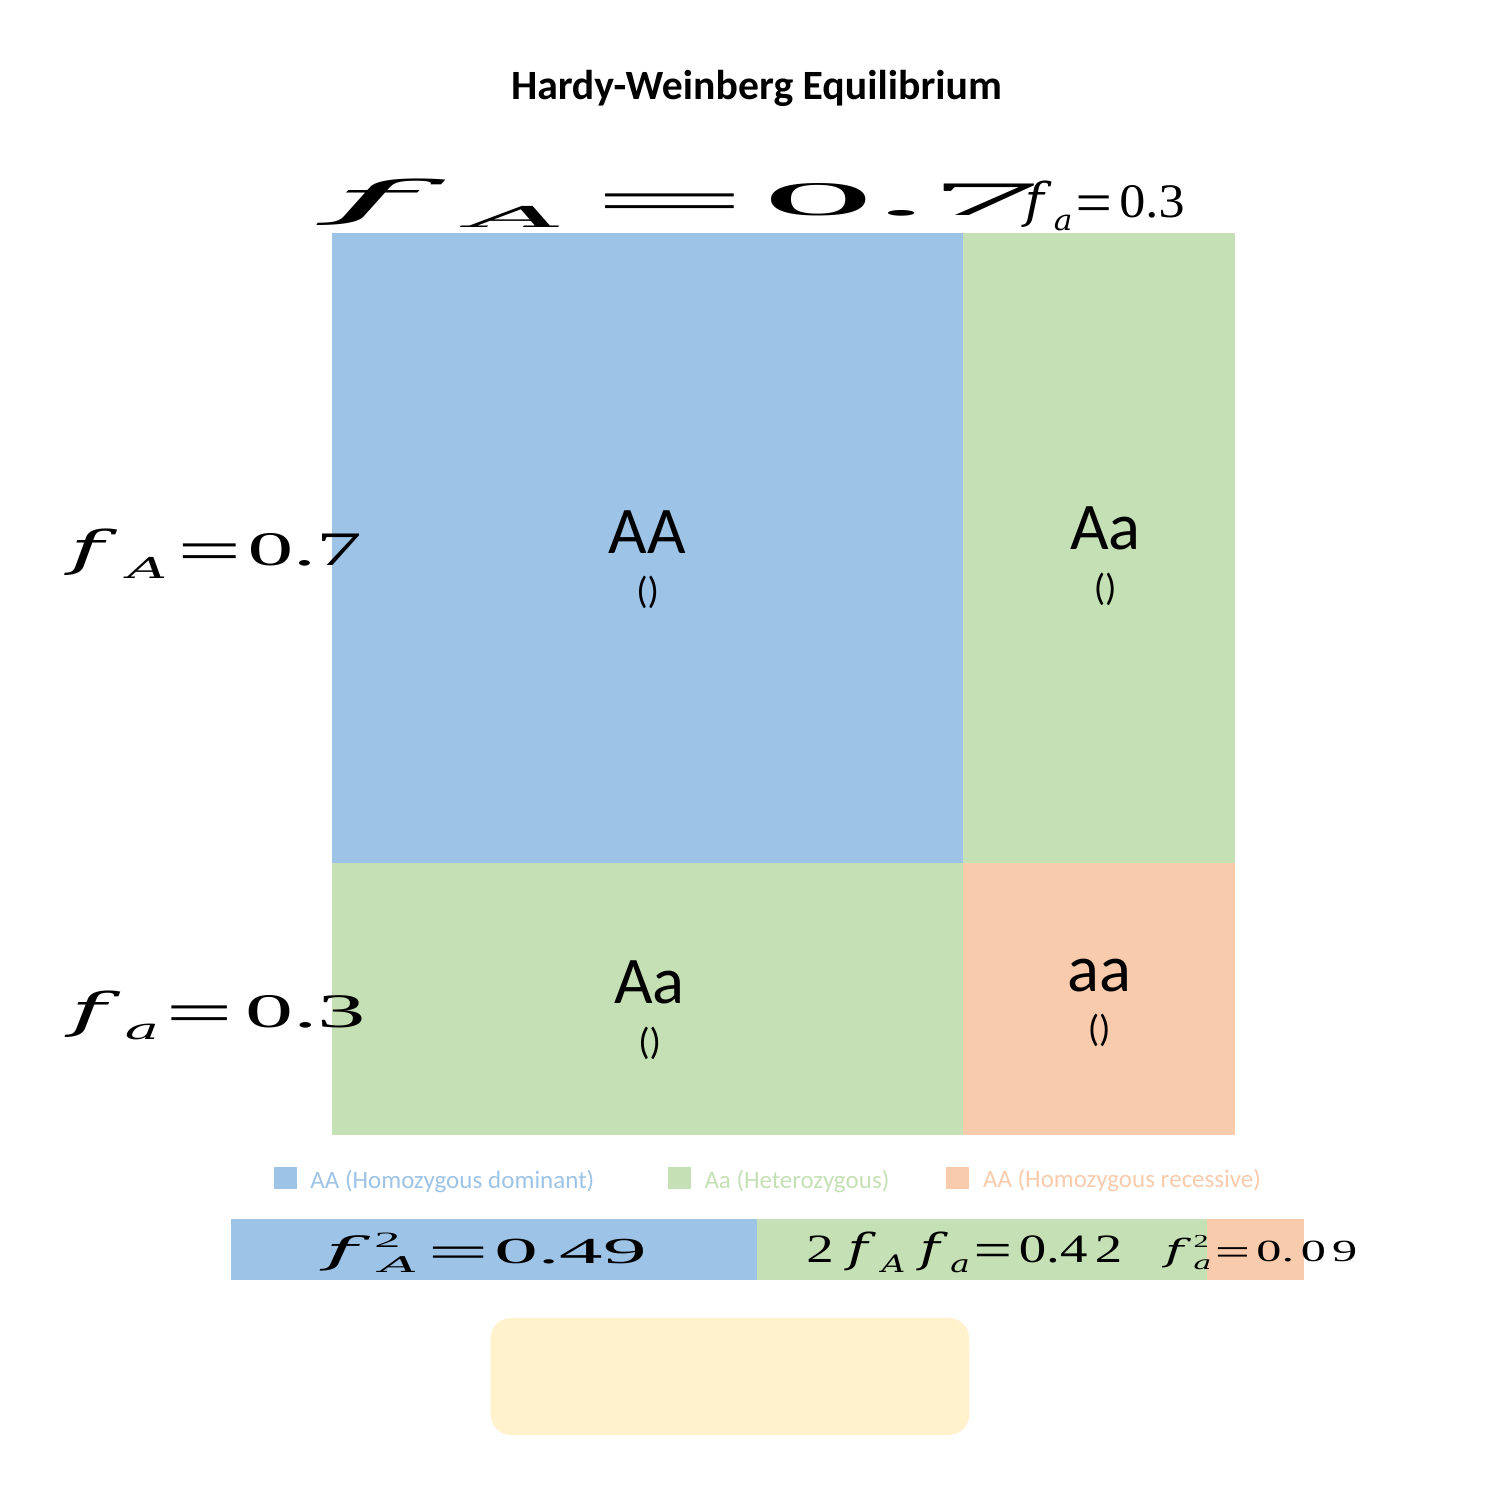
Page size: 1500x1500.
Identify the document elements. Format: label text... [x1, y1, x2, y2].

text_box AA (Homozygous recessive) [968, 1155, 1288, 1201]
text_box [332, 233, 963, 863]
text_box [490, 1317, 970, 1435]
text_box [274, 1167, 295, 1189]
text_box Hardy-Weinberg Equilibrium [268, 50, 1245, 115]
text_box [963, 863, 1235, 1135]
text_box [332, 863, 963, 1135]
text_box [231, 1219, 757, 1280]
text_box [963, 233, 1235, 863]
text_box [668, 1167, 689, 1189]
text_box AA (Homozygous dominant) [295, 1155, 616, 1201]
text_box [946, 1167, 968, 1189]
text_box Aa (Heterozygous) [689, 1155, 968, 1201]
text_box [757, 1219, 1207, 1280]
text_box [1207, 1219, 1304, 1280]
